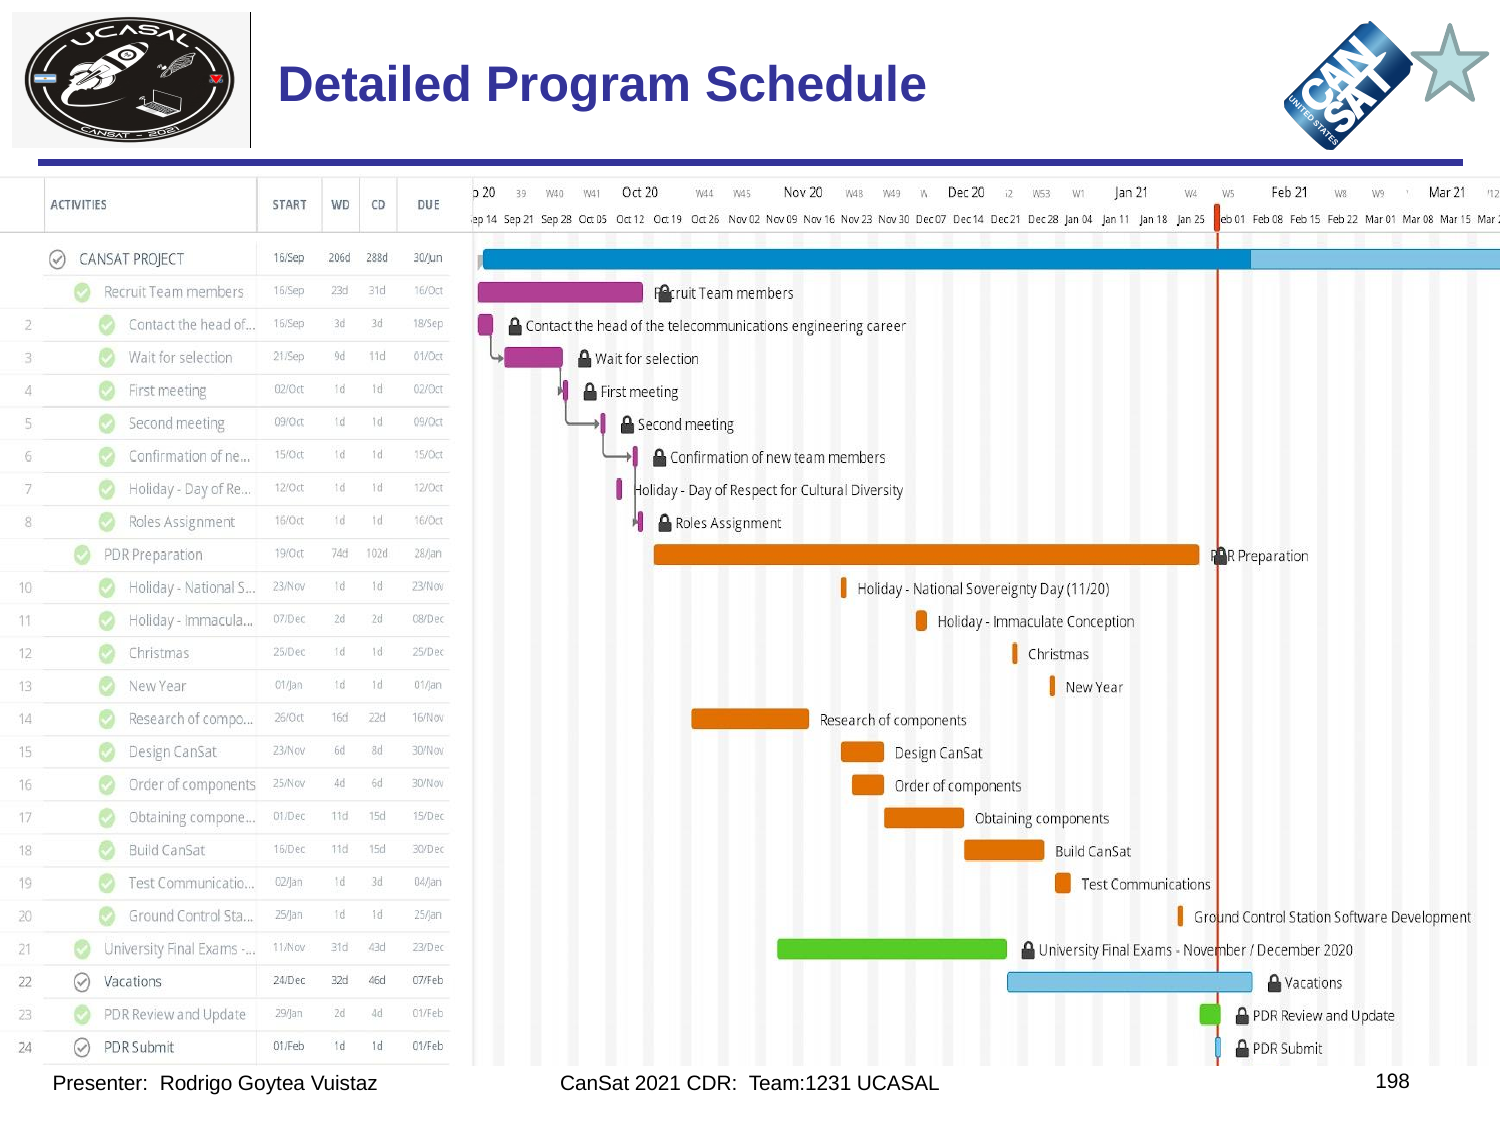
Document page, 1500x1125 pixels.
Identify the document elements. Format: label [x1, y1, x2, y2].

text_box [1412, 24, 1488, 100]
text_box [37, 1066, 413, 1103]
title [262, 12, 1238, 150]
slide_number [1312, 1066, 1425, 1100]
picture [12, 12, 250, 148]
footer [450, 1066, 1050, 1103]
picture [0, 172, 1500, 1066]
picture [1284, 21, 1413, 150]
